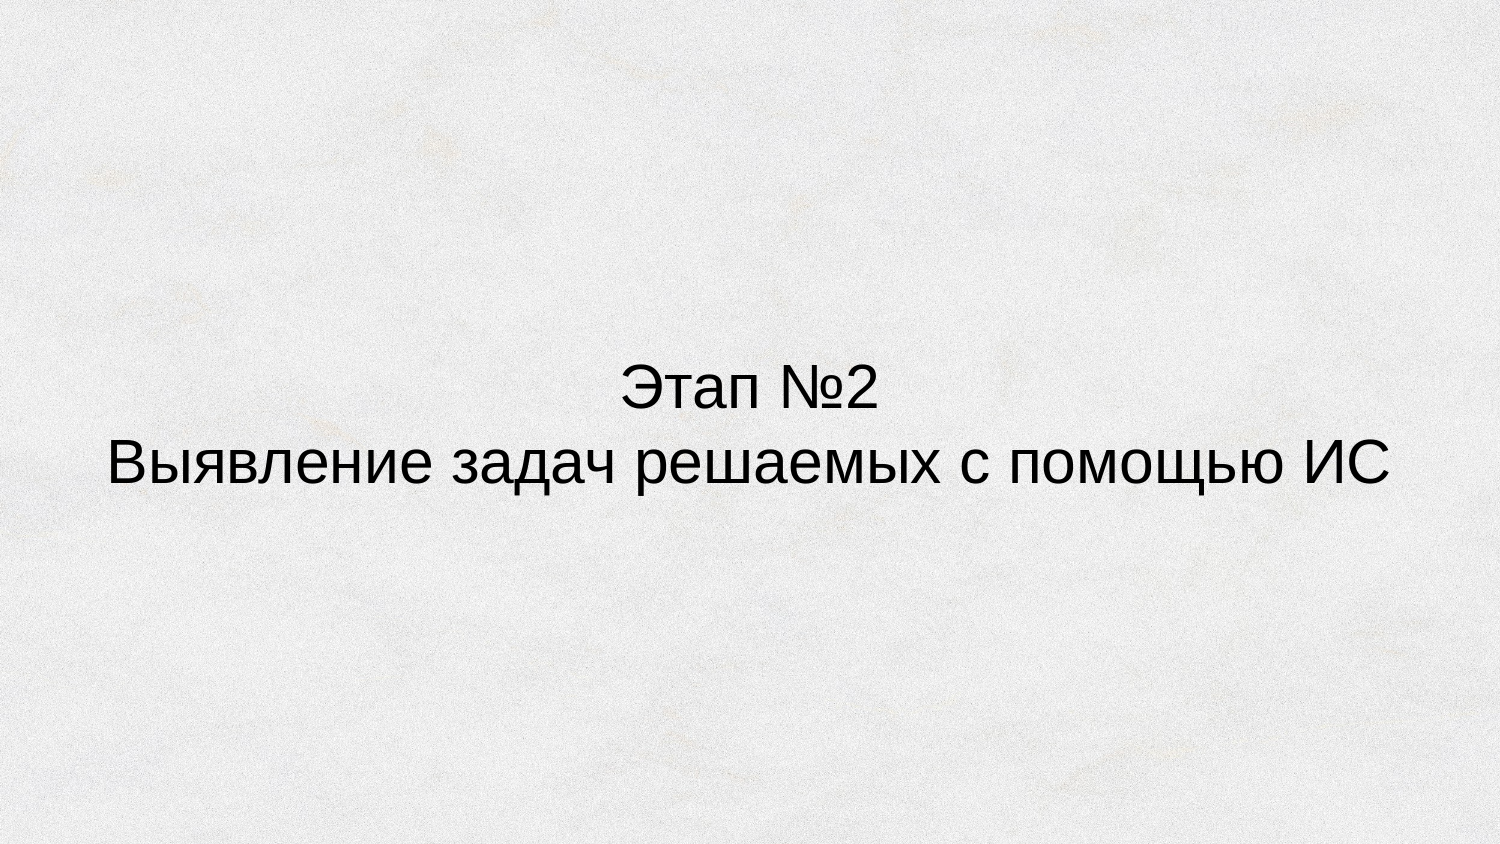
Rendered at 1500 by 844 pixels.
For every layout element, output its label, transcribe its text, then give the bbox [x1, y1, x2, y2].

picture [0, 0, 1500, 844]
text_box Этап №2 Выявление задач решаемых с помощью ИС [81, 330, 1419, 511]
